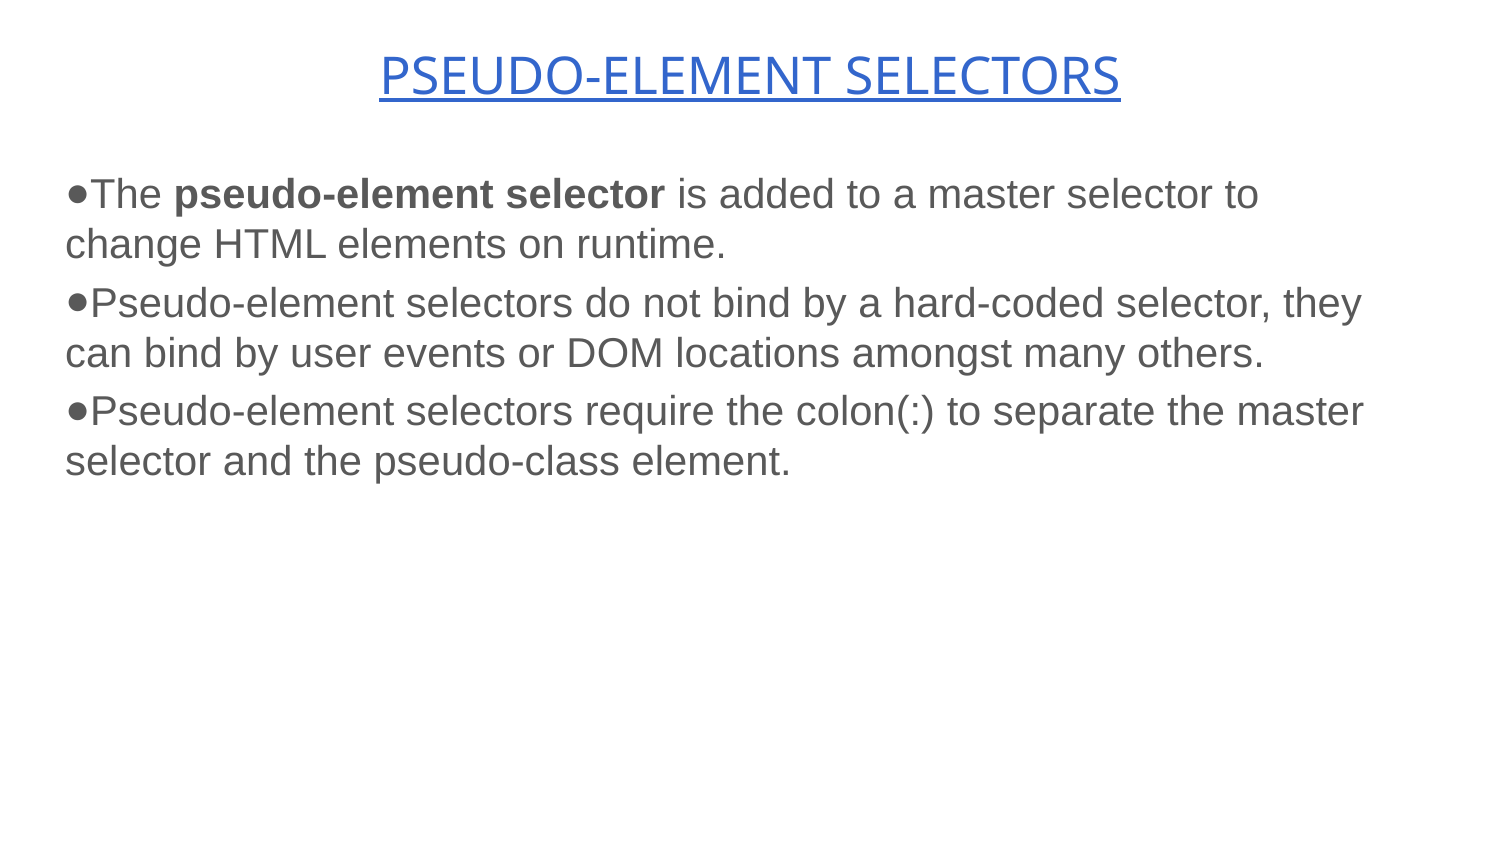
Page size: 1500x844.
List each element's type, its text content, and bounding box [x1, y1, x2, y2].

title PSEUDO-ELEMENT SELECTORS [0, 37, 1500, 110]
subtitle The pseudo-element selector is added to a master selector to change HTML elements on runtime. Pseudo-element selectors do not bind by a hard-coded selector, they can bind by user events or DOM locations amongst many others. Pseudo-element selectors require the colon(:) to separate the master selector and the pseudo-class element. [50, 159, 1413, 797]
